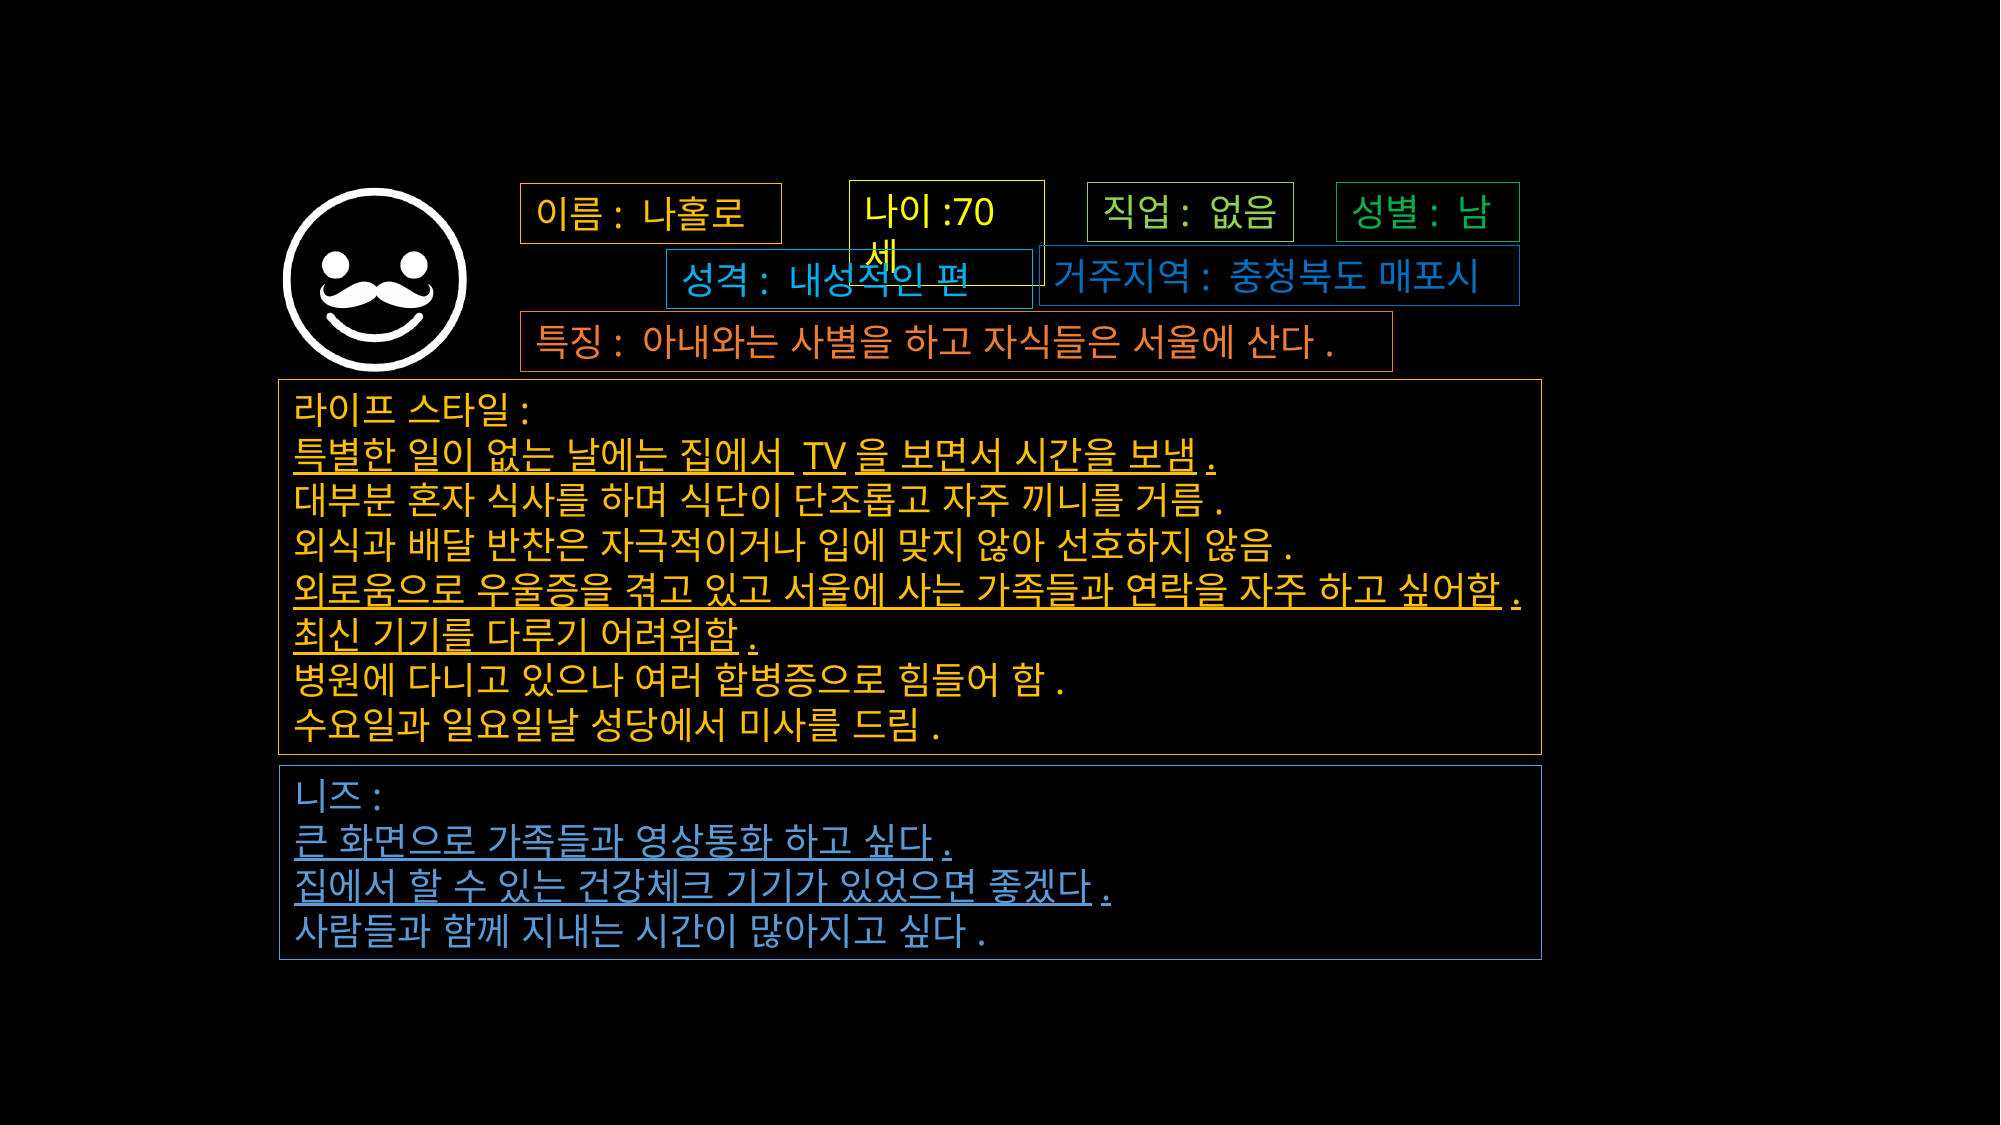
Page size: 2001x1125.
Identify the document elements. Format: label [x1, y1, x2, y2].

text_box [257, 162, 1542, 963]
